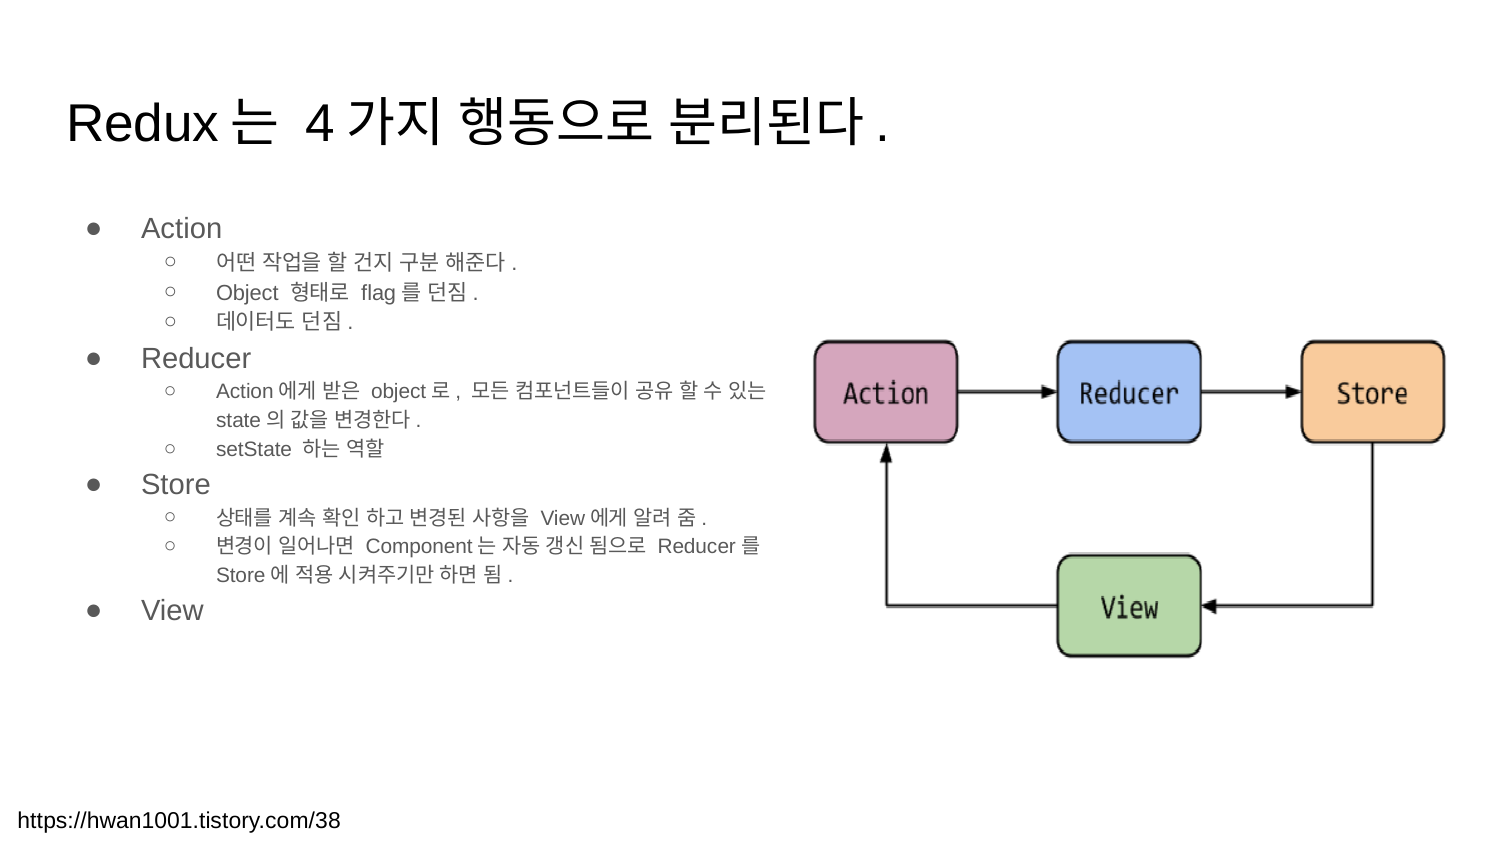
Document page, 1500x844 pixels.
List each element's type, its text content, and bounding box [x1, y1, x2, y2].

title Redux는 4가지 행동으로 분리된다. [51, 72, 1449, 167]
picture [790, 313, 1489, 682]
list Action 어떤 작업을 할 건지 구분 해준다. Object 형태로 flag를 던짐. 데이터도 던짐. Reducer Action에게 받은 object로, 모든 컴포넌트들이 공유 할 수 있는 state의 값을 변경한다. setState 하는 역할 Store 상태를 계속 확인 하고 변경된 사항을 View에게 알려 줌. 변경이 일어나면 Component는 자동 갱신 됨으로 Reducer를 Store에 적용 시켜주기만 하면 됨. View [51, 189, 812, 750]
text_box https://hwan1001.tistory.com/38 [2, 797, 359, 841]
